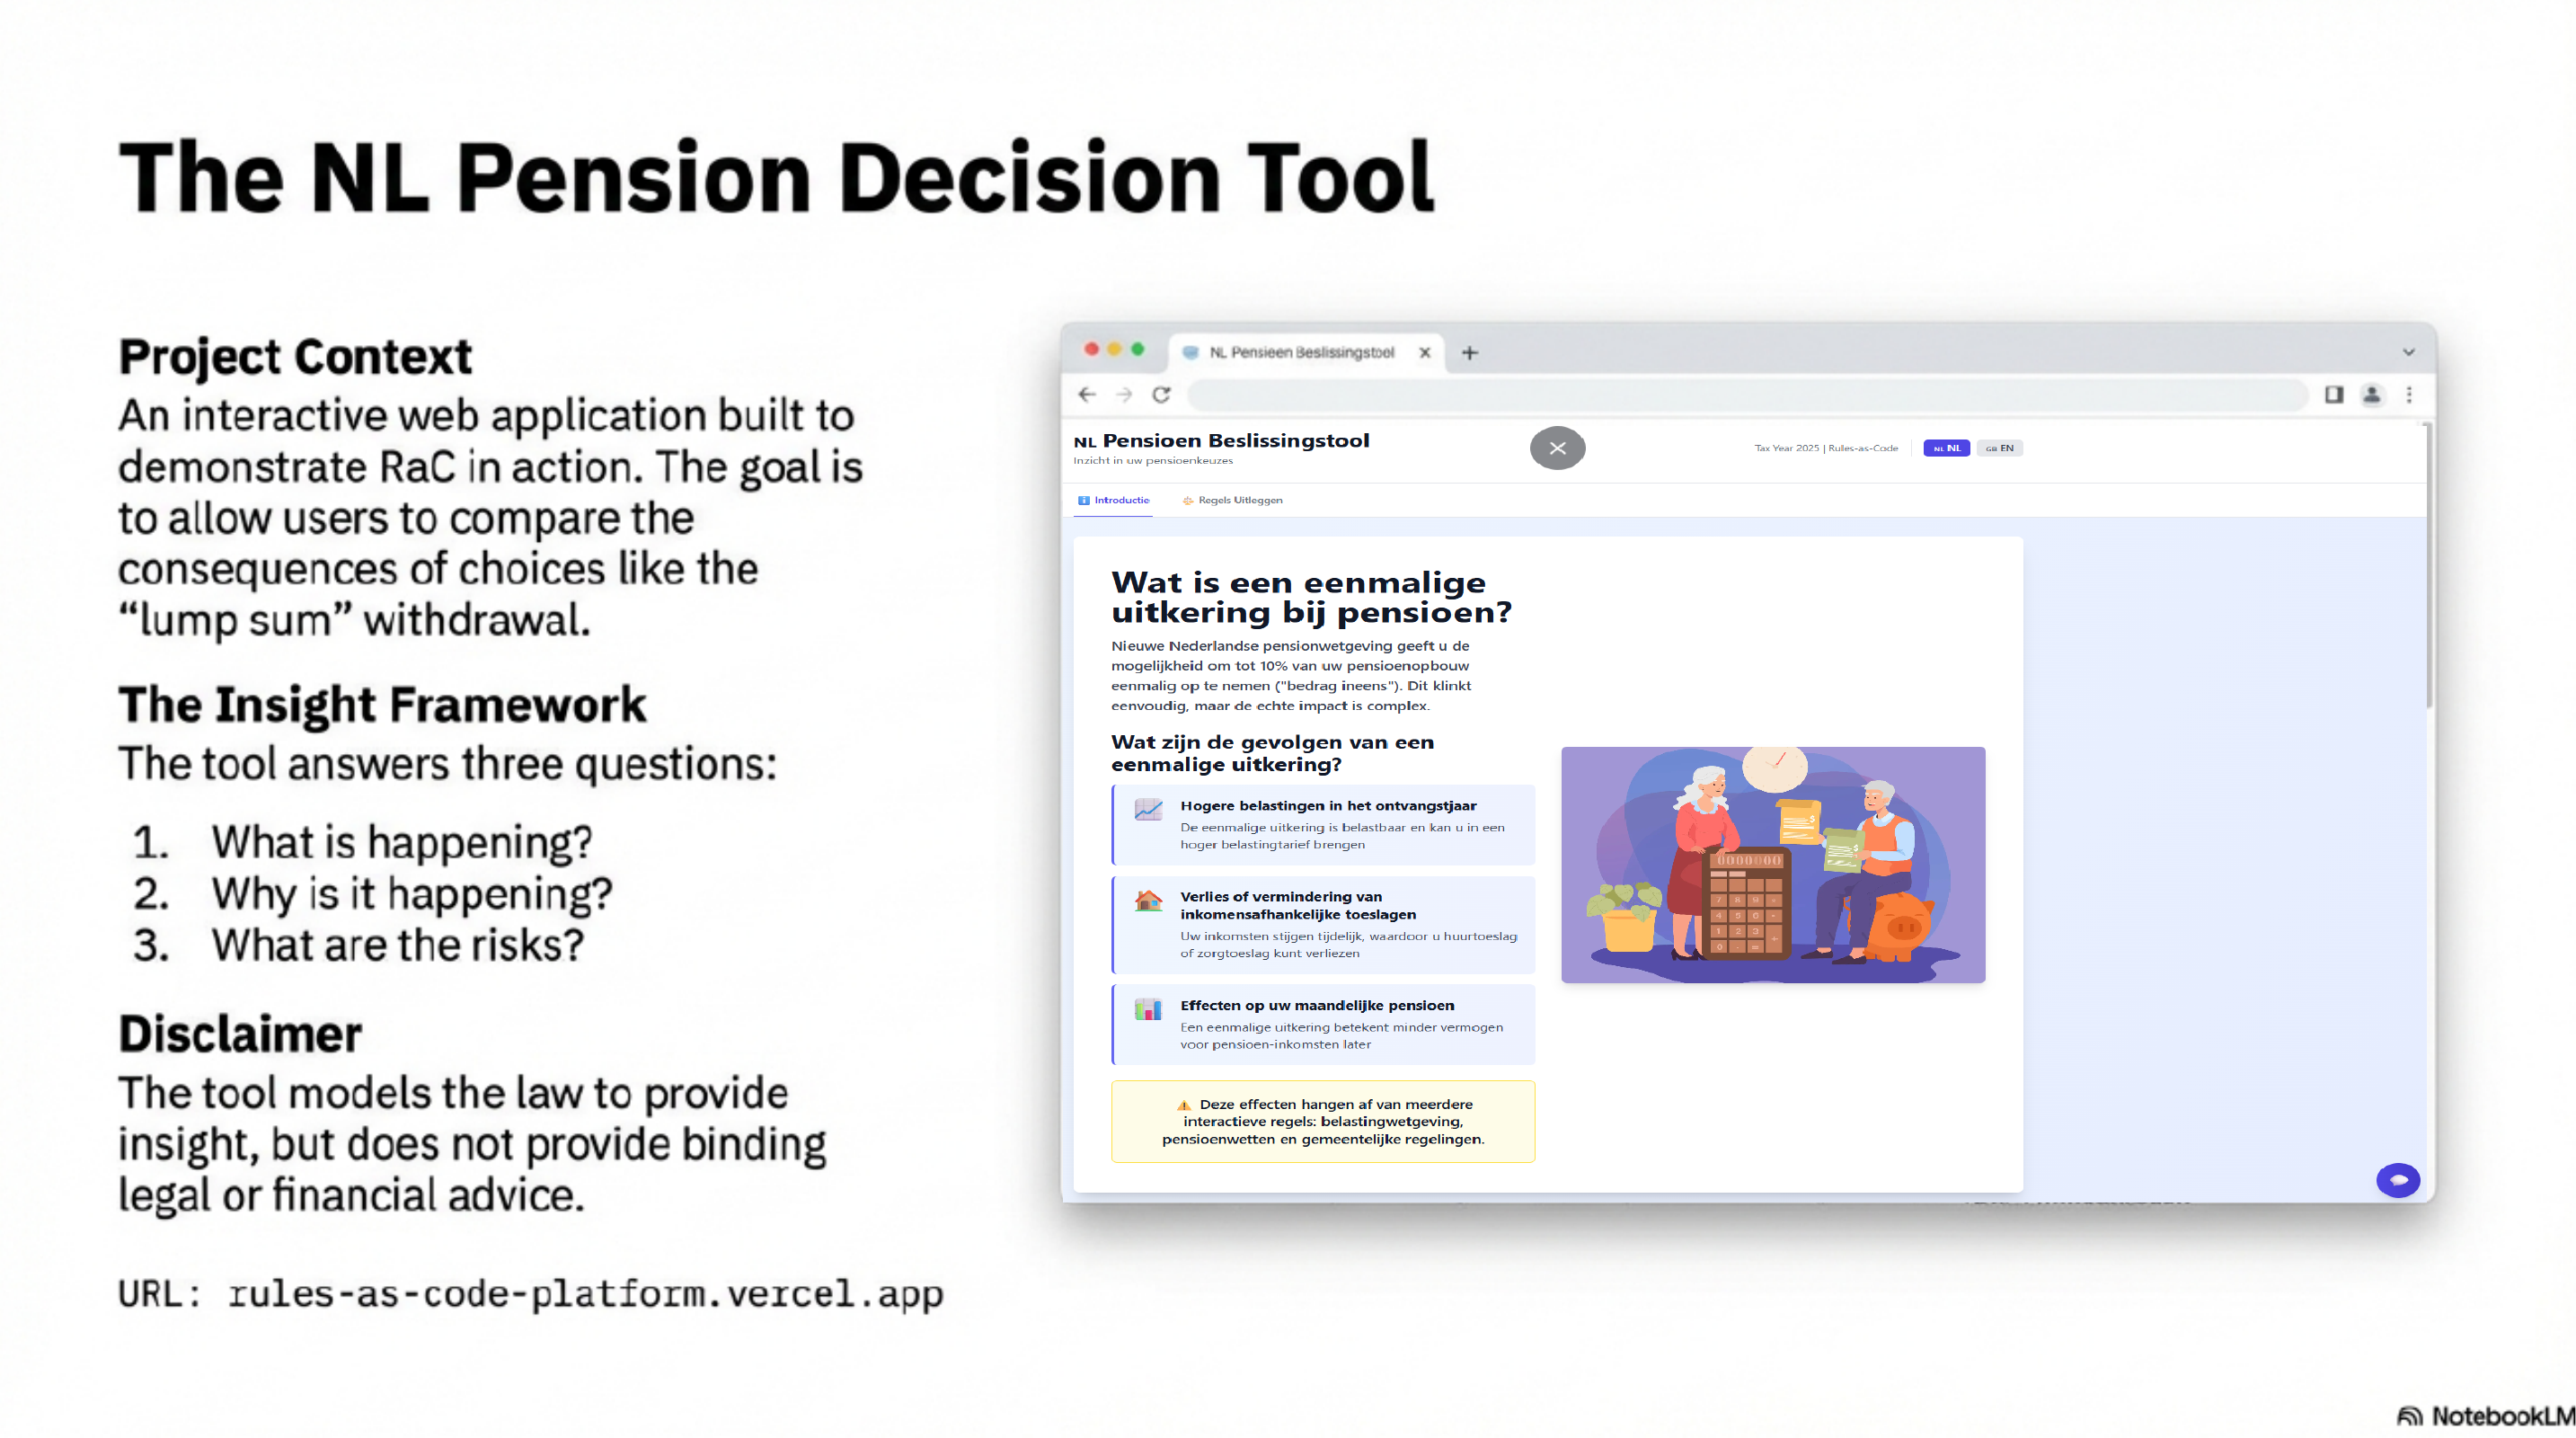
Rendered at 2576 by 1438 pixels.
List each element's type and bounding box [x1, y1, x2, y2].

text_box [0, 0, 2576, 1438]
